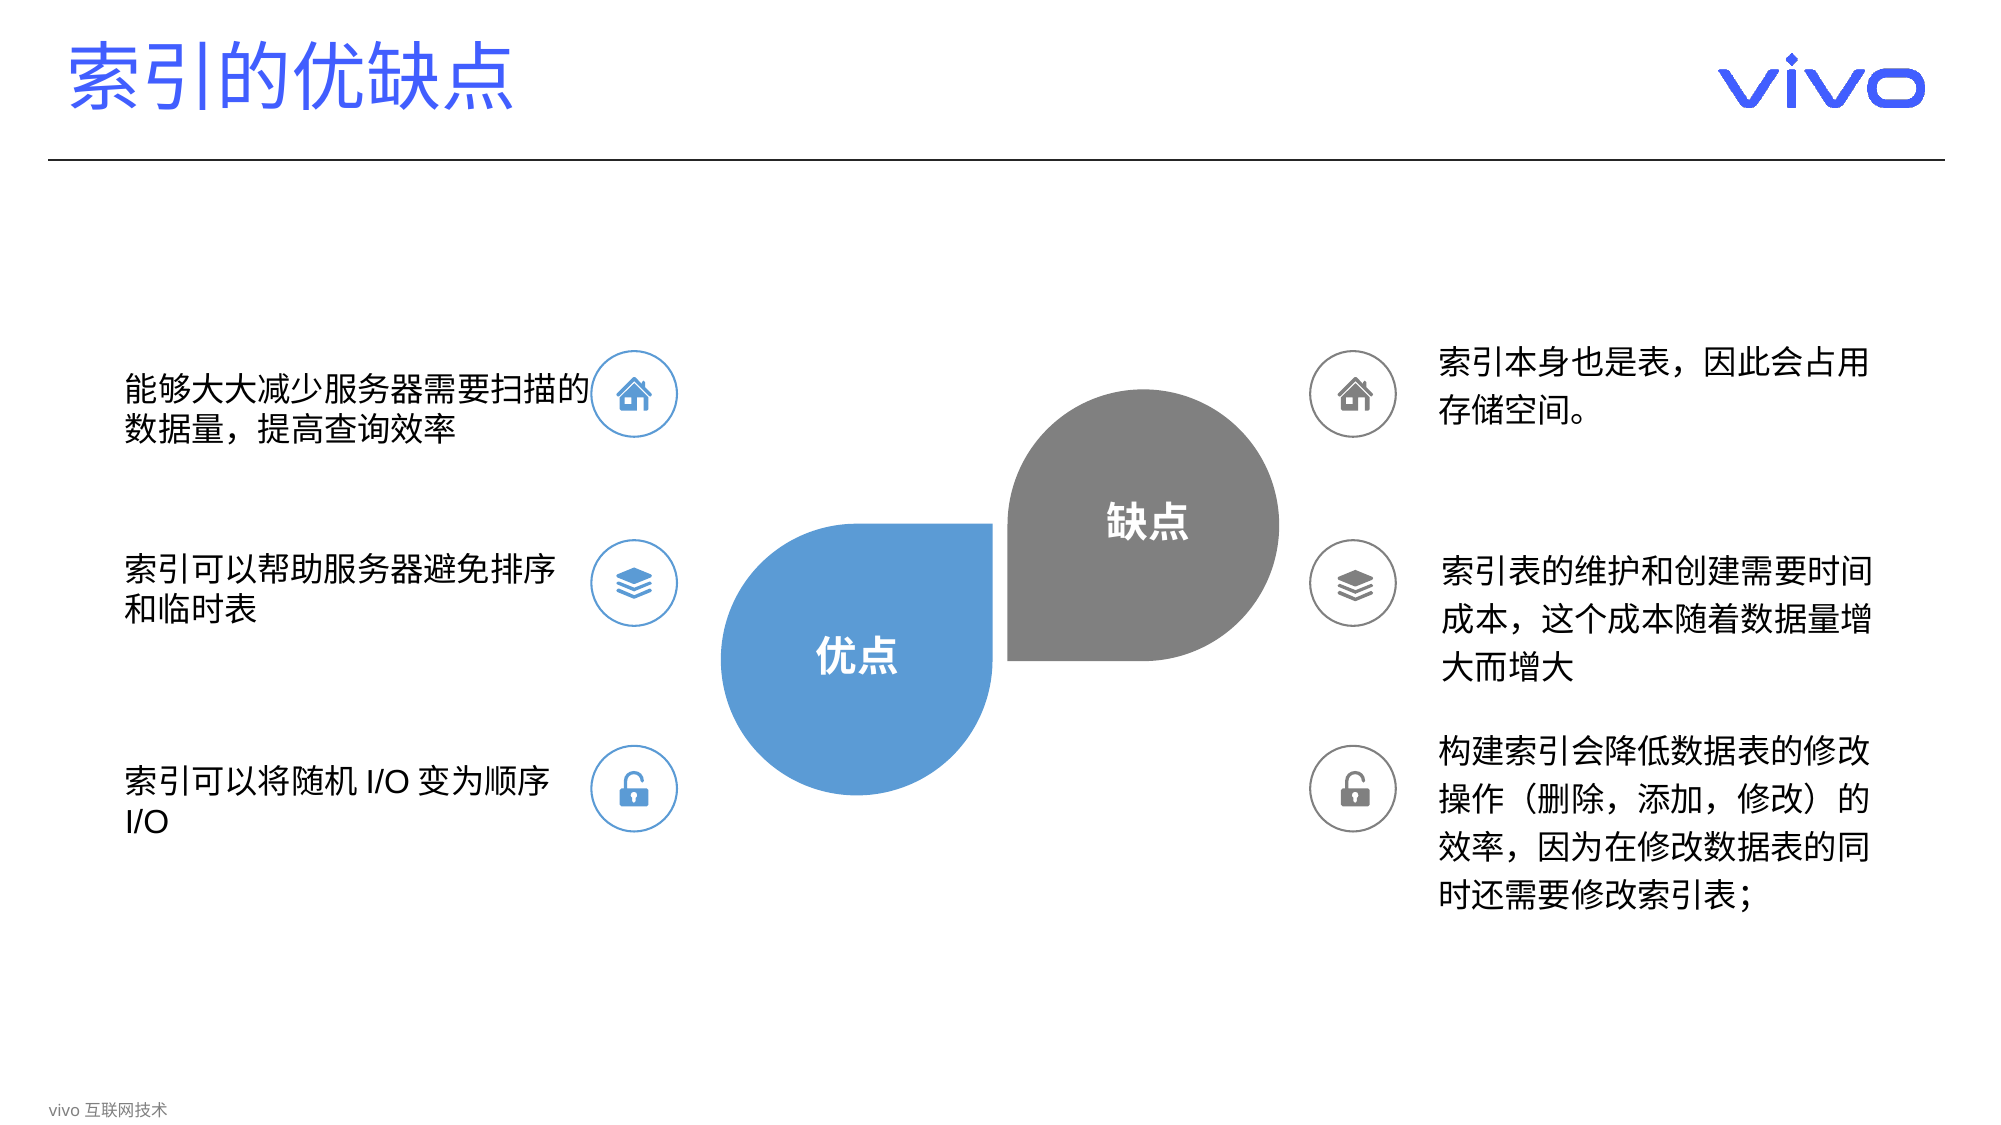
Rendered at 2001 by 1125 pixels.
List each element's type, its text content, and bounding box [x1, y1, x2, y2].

title 索引的优缺点 [51, 0, 1782, 160]
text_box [109, 326, 1910, 898]
picture [1782, 53, 1925, 108]
